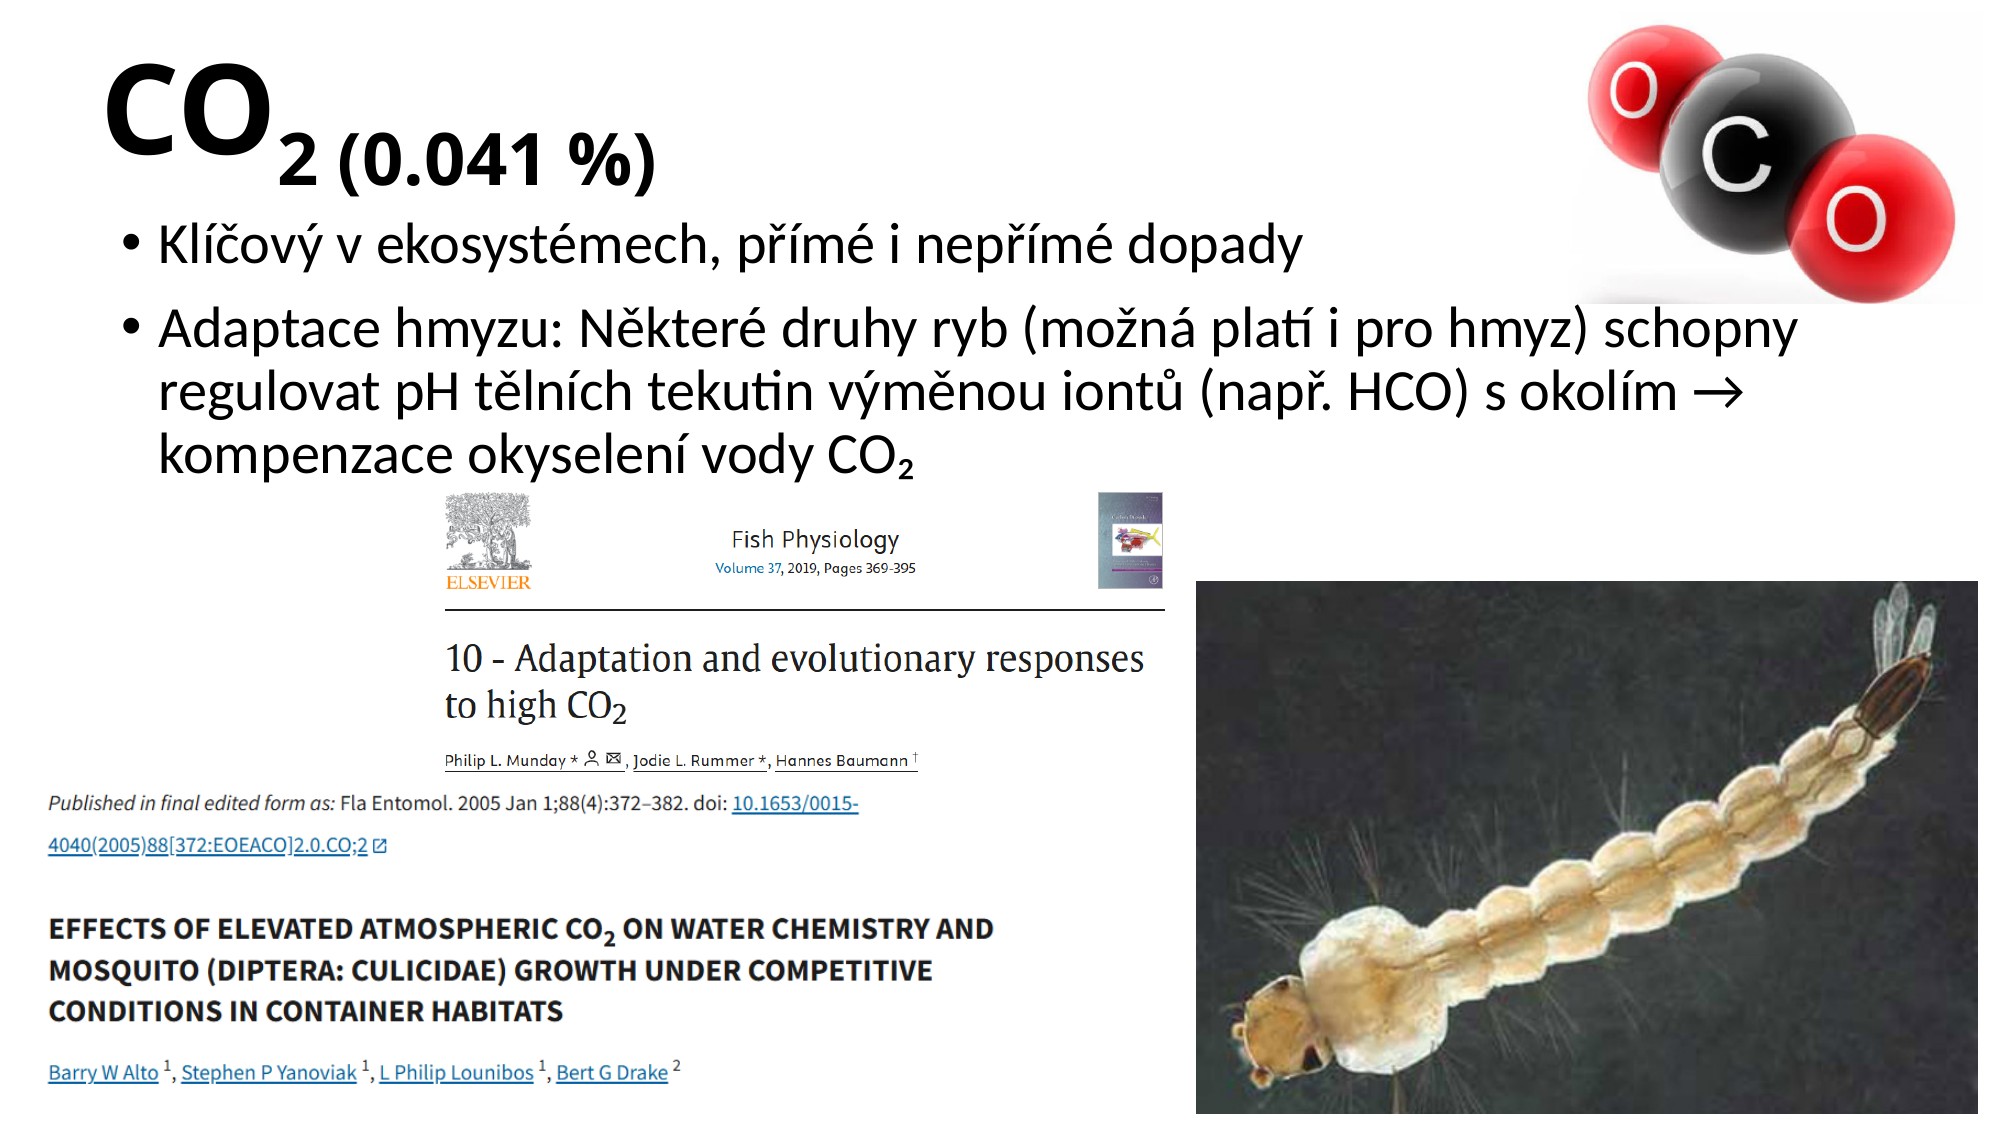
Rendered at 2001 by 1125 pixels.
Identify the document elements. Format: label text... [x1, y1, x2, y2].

title CO2 (0.041 %) [85, 0, 2000, 218]
picture [41, 786, 1000, 1095]
picture [439, 488, 1169, 777]
list Klíčový v ekosystémech, přímé i nepřímé dopady Adaptace hmyzu: Některé druhy ryb (možná platí i pro hmyz) schopny regulovat pH tělních tekutin výměnou iontů (např. HCO) s okolím → kompenzace okyselení vody CO₂ [106, 205, 1895, 920]
picture [1196, 581, 1978, 1114]
picture [1568, 11, 1983, 304]
